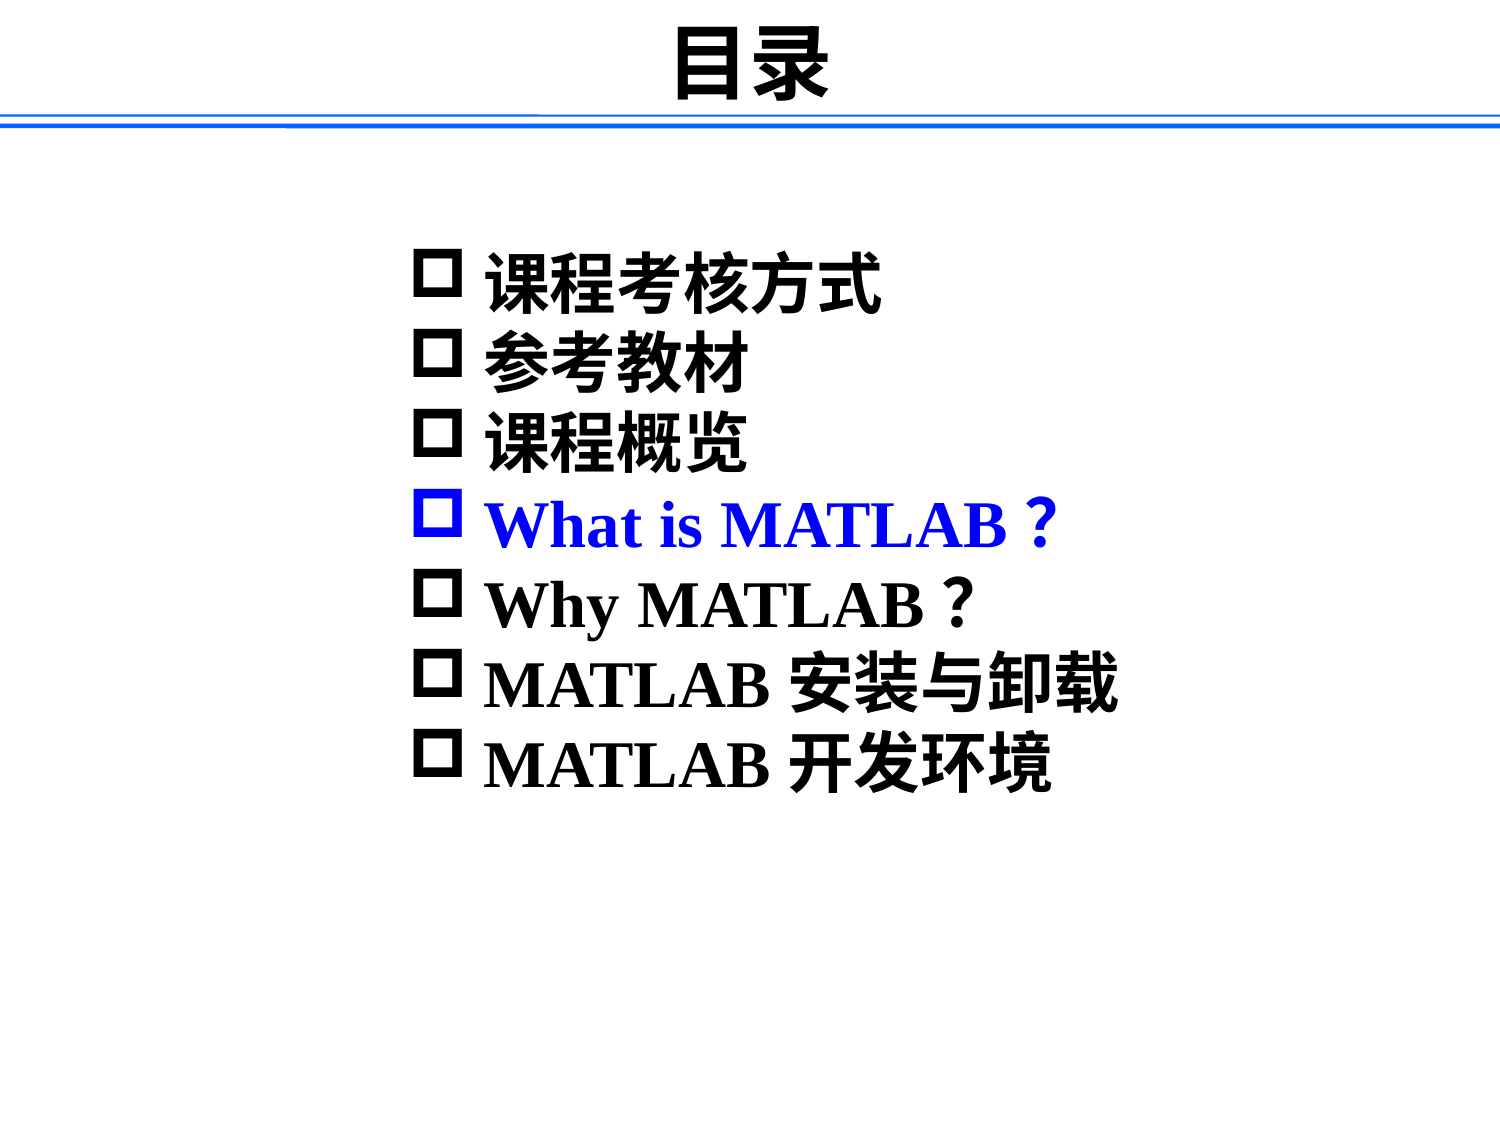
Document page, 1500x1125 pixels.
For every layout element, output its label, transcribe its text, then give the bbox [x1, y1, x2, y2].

text_box 目录 [0, 20, 1500, 112]
text_box 课程考核方式 参考教材 课程概览 What is MATLAB？ Why MATLAB？ MATLAB安装与卸载 MATLAB开发环境 [408, 241, 1297, 802]
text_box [0, 115, 1500, 126]
